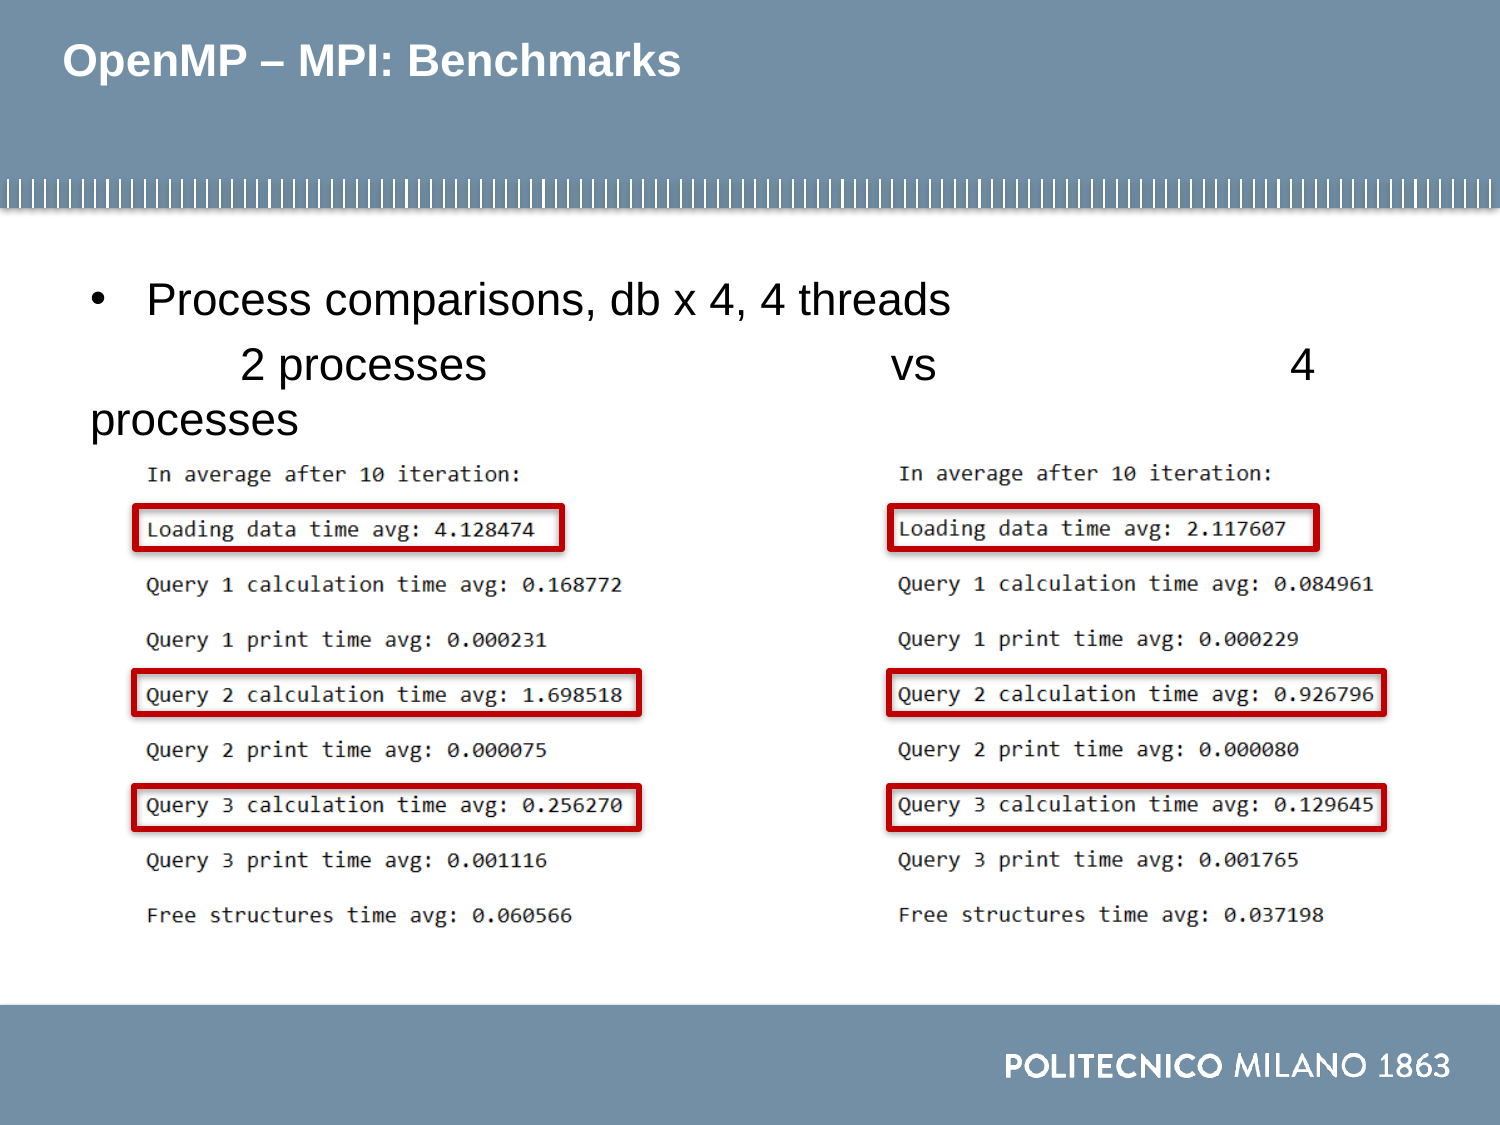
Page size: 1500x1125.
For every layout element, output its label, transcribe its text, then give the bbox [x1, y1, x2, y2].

text_box [888, 670, 892, 714]
list Process comparisons, db x 4, 4 threads 2 processes vs 4 processes [75, 262, 1441, 1005]
text_box [133, 785, 139, 829]
text_box [133, 670, 139, 714]
text_box [135, 505, 139, 549]
title OpenMP – MPI: Benchmarks [47, 22, 1455, 161]
picture [144, 463, 669, 946]
picture [999, 1041, 1456, 1089]
text_box [888, 785, 892, 829]
picture [897, 463, 1427, 952]
